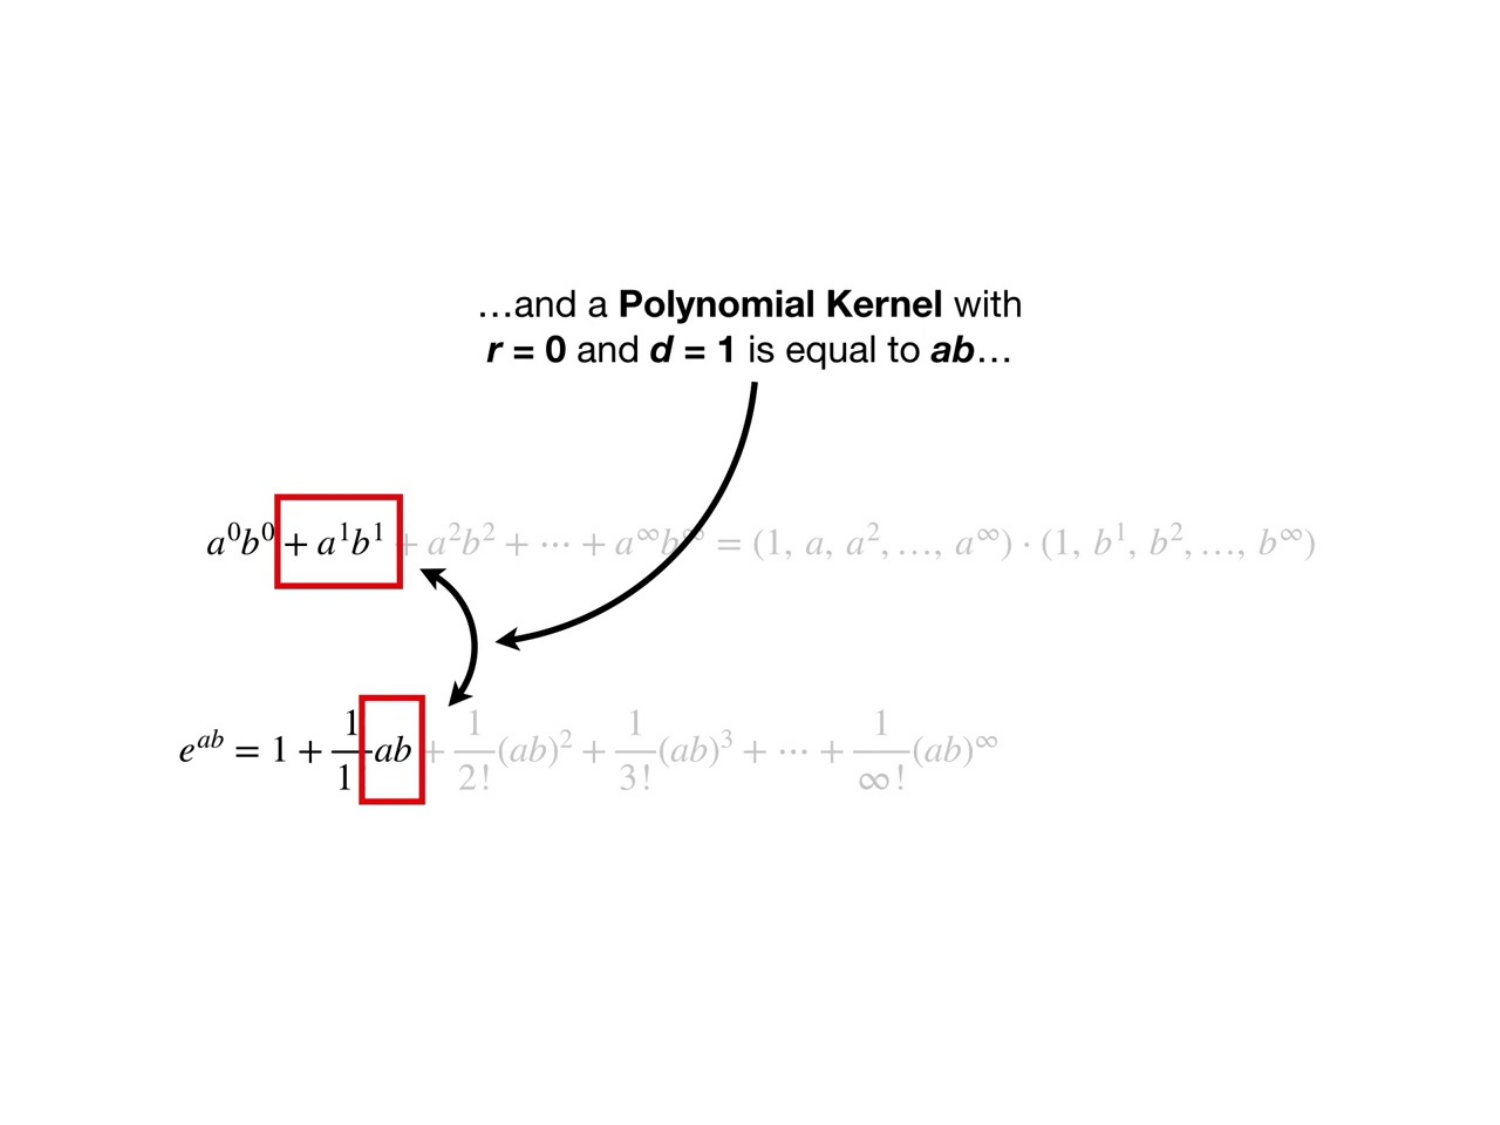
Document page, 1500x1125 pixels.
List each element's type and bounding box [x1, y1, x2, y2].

picture [0, 140, 1500, 985]
